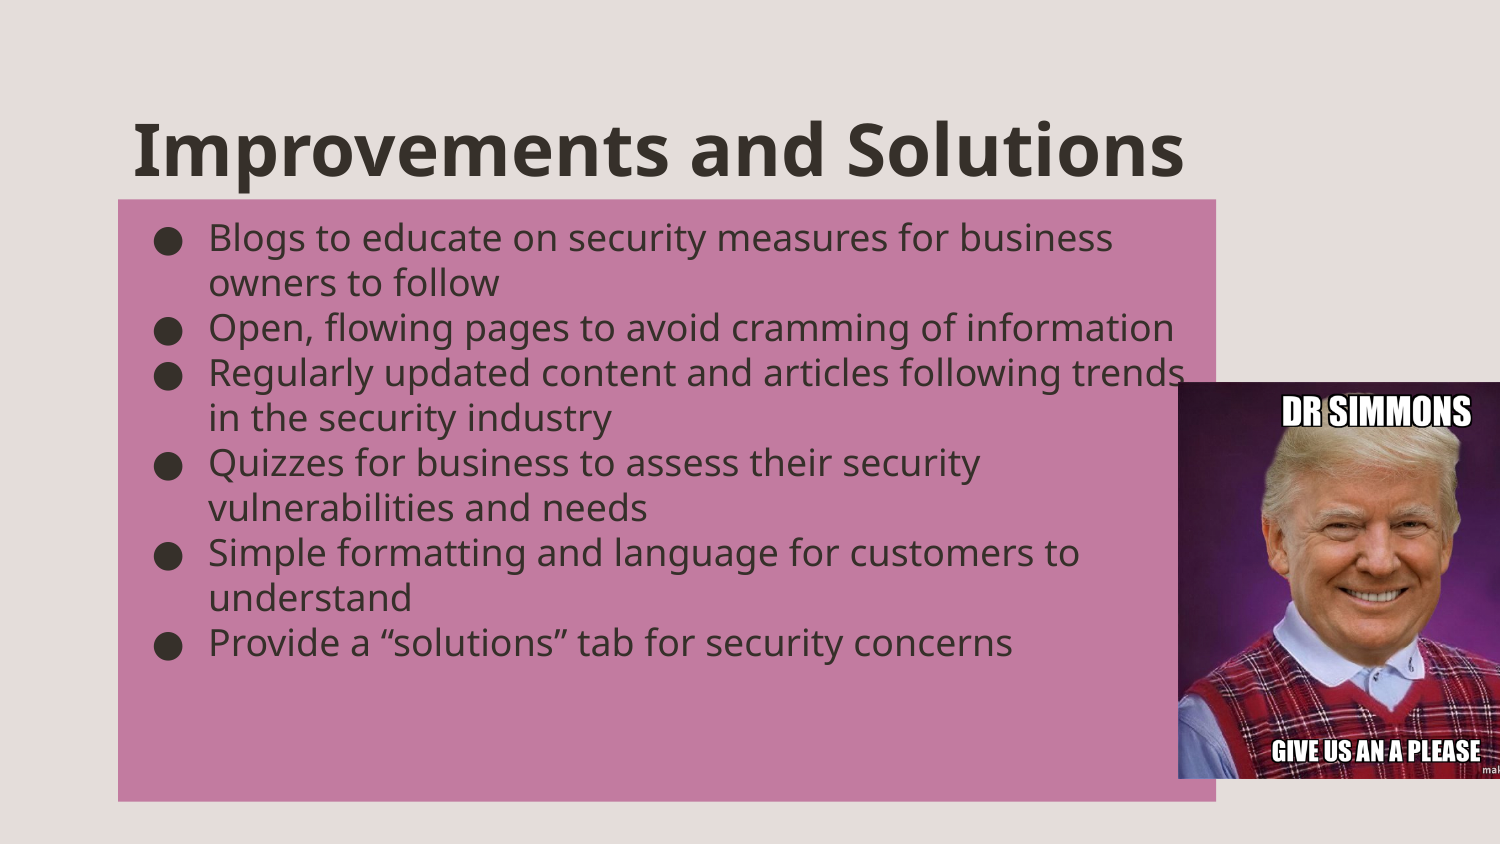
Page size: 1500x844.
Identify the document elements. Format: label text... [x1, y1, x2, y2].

title Improvements and Solutions [118, 88, 1382, 183]
picture [1177, 381, 1500, 779]
list Blogs to educate on security measures for business owners to follow Open, flowing pages to avoid cramming of information Regularly updated content and articles following trends in the security industry Quizzes for business to assess their security vulnerabilities and needs Simple formatting and language for customers to understand Provide a “solutions” tab for security concerns [118, 199, 1217, 802]
